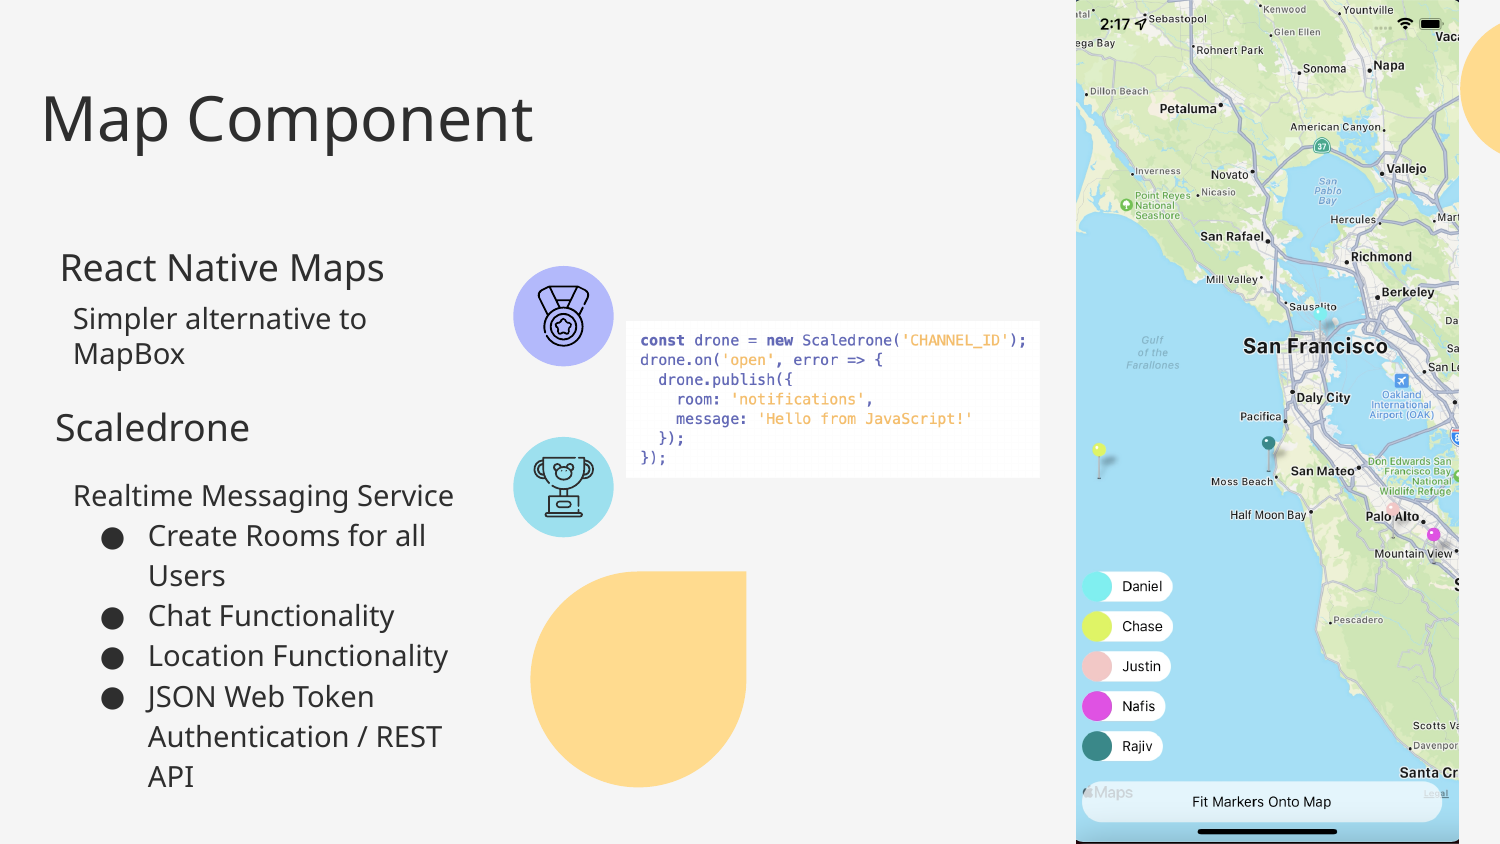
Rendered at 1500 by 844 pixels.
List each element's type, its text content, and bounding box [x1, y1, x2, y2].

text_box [532, 456, 595, 518]
subtitle React Native Maps [0, 258, 401, 305]
subtitle Realtime Messaging Service Create Rooms for all Users Chat Functionality Location Functionality JSON Web Token Authentication / REST API [57, 456, 483, 548]
text_box [513, 436, 614, 538]
picture [1075, 0, 1459, 844]
subtitle Simpler alternative to MapBox [57, 285, 483, 377]
picture [626, 320, 1040, 479]
title Map Component [25, 63, 682, 155]
subtitle Scaledrone [25, 418, 266, 464]
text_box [536, 285, 591, 347]
text_box [513, 265, 614, 367]
